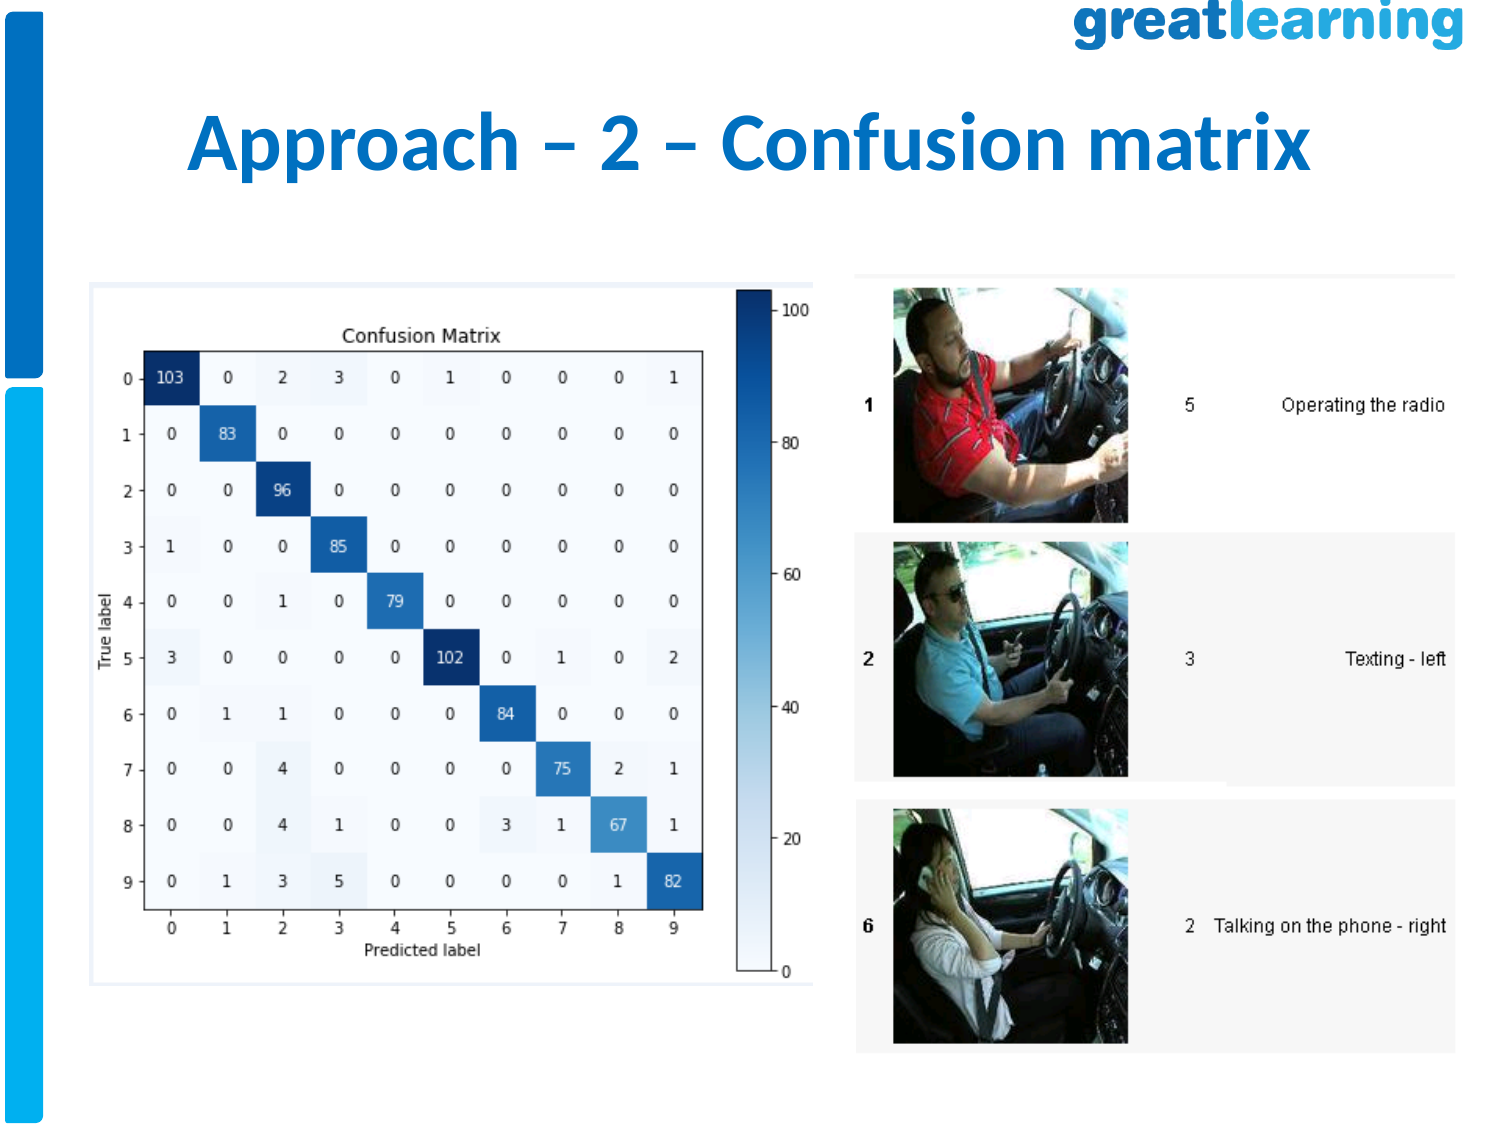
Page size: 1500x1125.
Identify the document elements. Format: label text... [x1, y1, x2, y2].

picture [849, 274, 1463, 1059]
picture [1074, 0, 1463, 50]
title Approach – 2 – Confusion matrix [75, 42, 1425, 231]
picture [88, 281, 813, 986]
